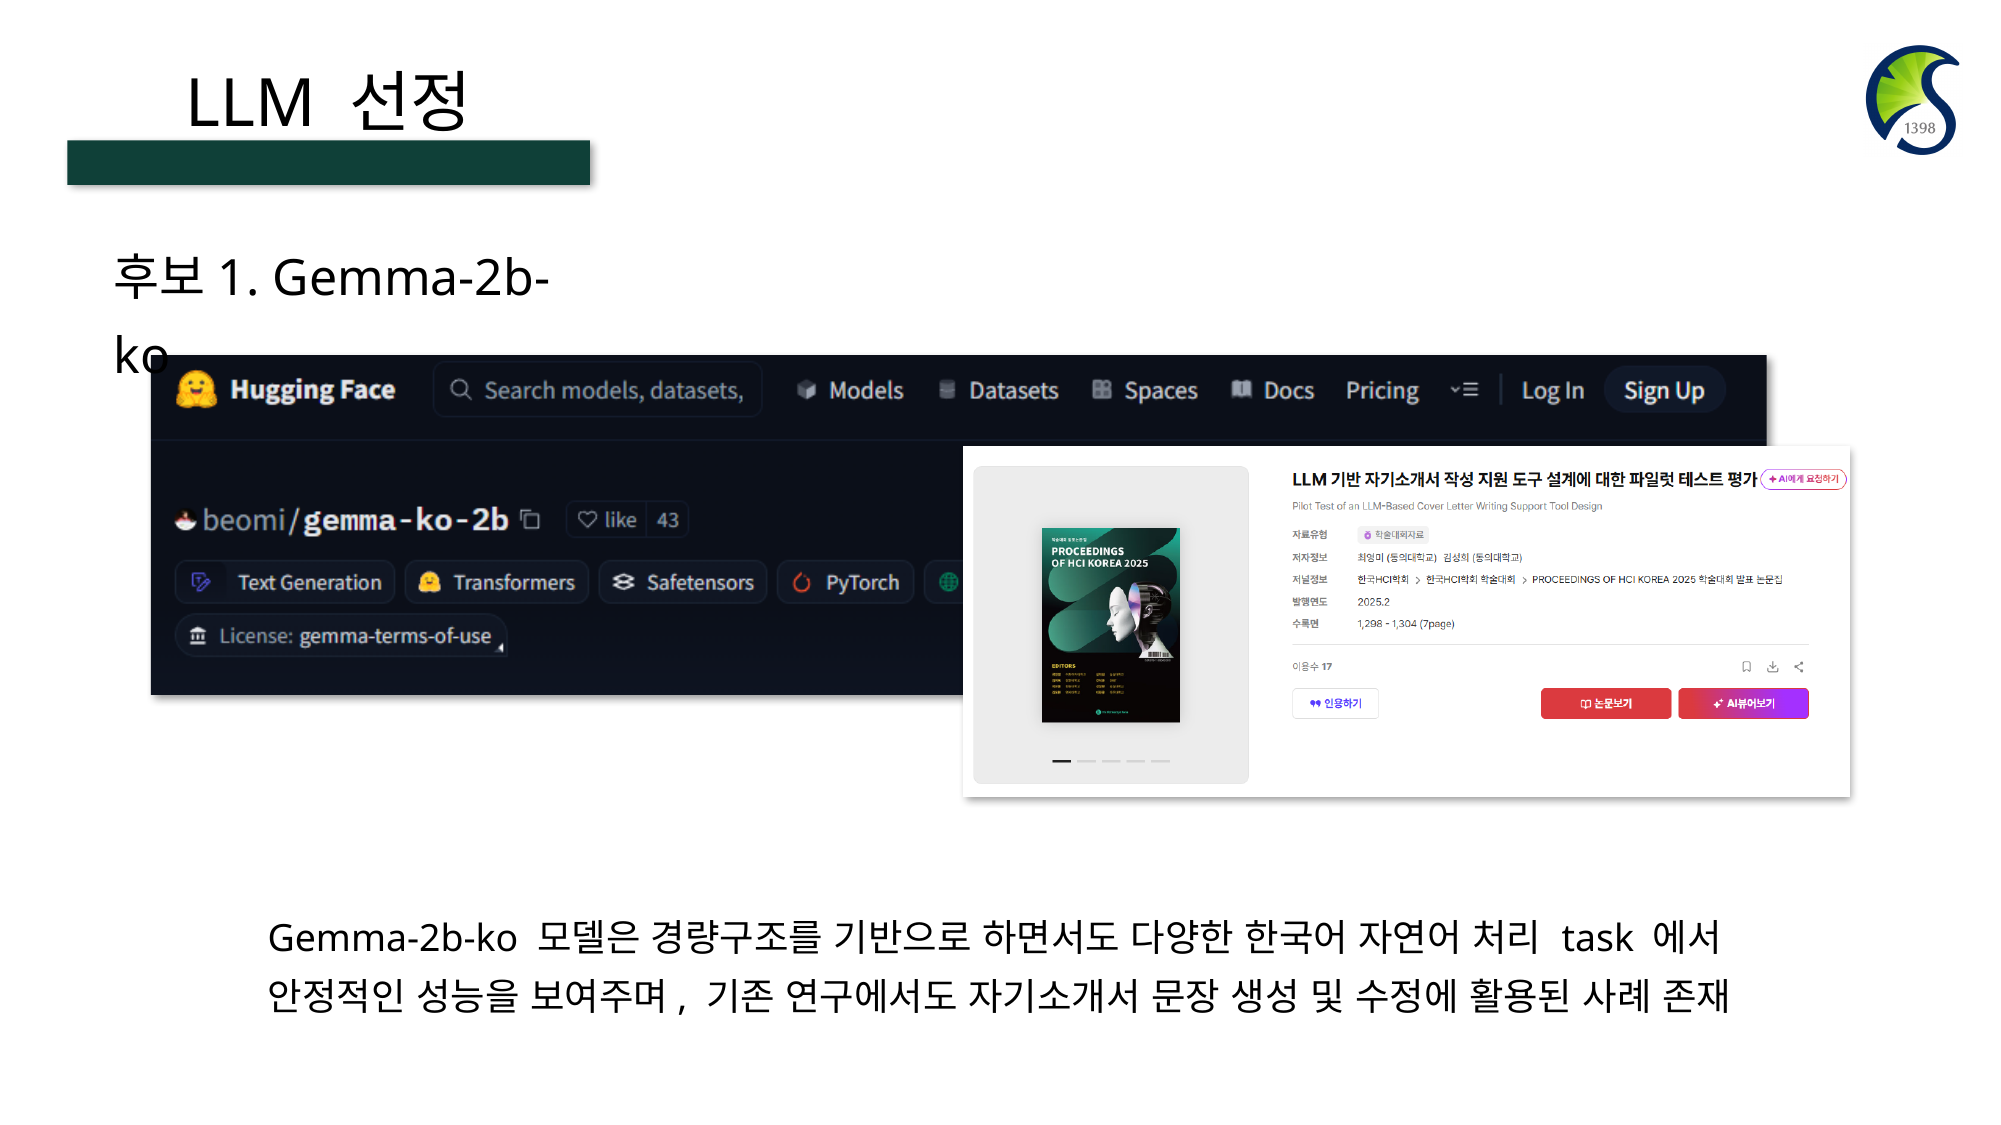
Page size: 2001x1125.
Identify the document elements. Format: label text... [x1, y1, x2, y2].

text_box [150, 354, 1850, 798]
text_box Gemma-2b-ko 모델은 경량구조를 기반으로 하면서도 다양한 한국어 자연어 처리 task 에서 안정적인 성능을 보여주며, 기존 연구에서도 자기소개서 문장 생성 및 수정에 활용된 사례 존재 [96, 893, 1904, 1025]
text_box 후보1. Gemma-2b-ko [99, 219, 622, 391]
picture [1862, 42, 1964, 157]
text_box [66, 139, 592, 187]
text_box LLM 선정 [70, 27, 587, 147]
